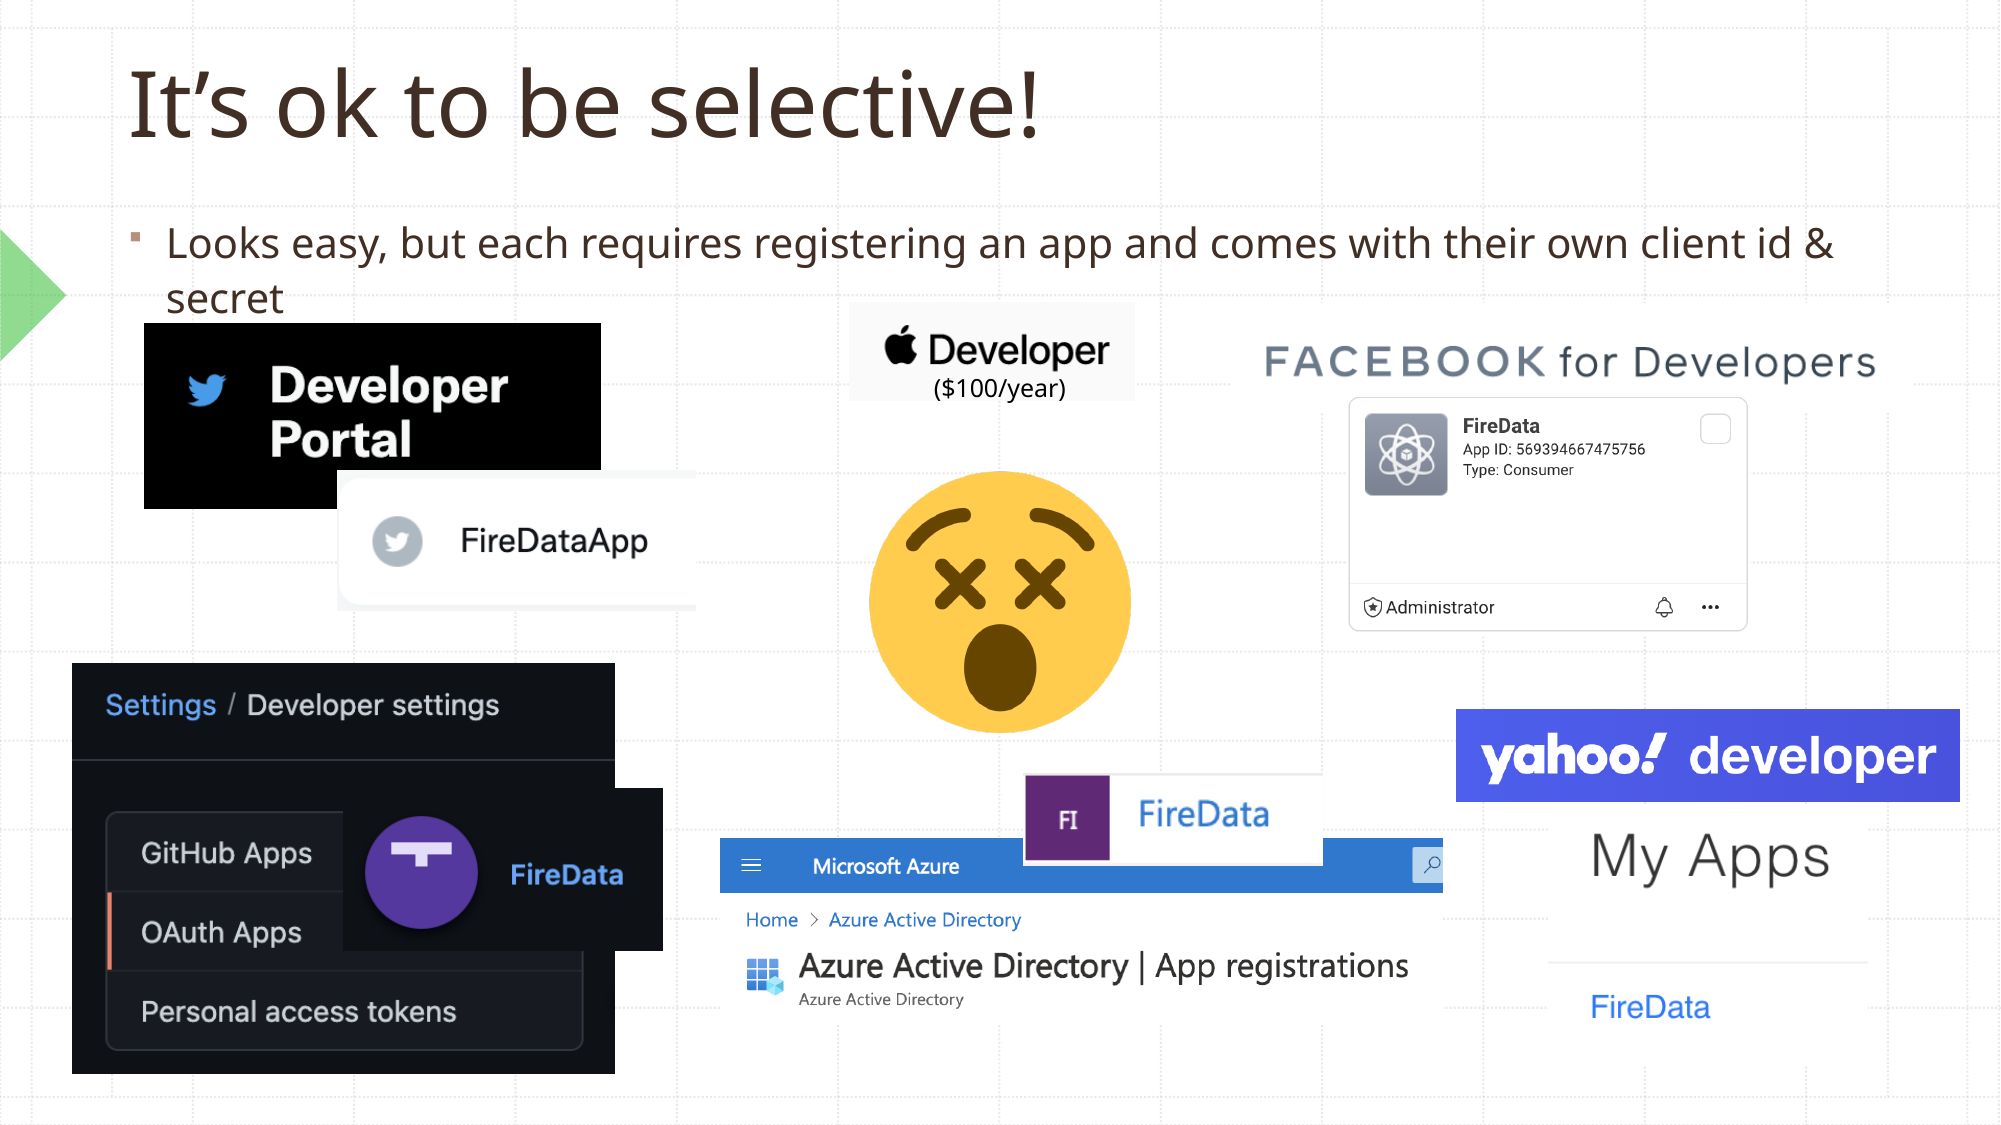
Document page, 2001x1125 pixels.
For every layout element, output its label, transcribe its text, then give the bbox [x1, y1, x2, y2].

picture [865, 467, 1135, 737]
picture [144, 323, 696, 611]
title It’s ok to be selective! [113, 38, 1808, 181]
picture [72, 663, 663, 1074]
picture [720, 773, 1443, 1023]
picture [849, 302, 1135, 401]
text_box Looks easy, but each requires registering an app and comes with their own client id & secret [113, 204, 1935, 341]
text_box ($100/year) [919, 401, 1081, 411]
picture [1230, 302, 1912, 635]
picture [1456, 709, 1960, 802]
picture [1548, 805, 1868, 1066]
